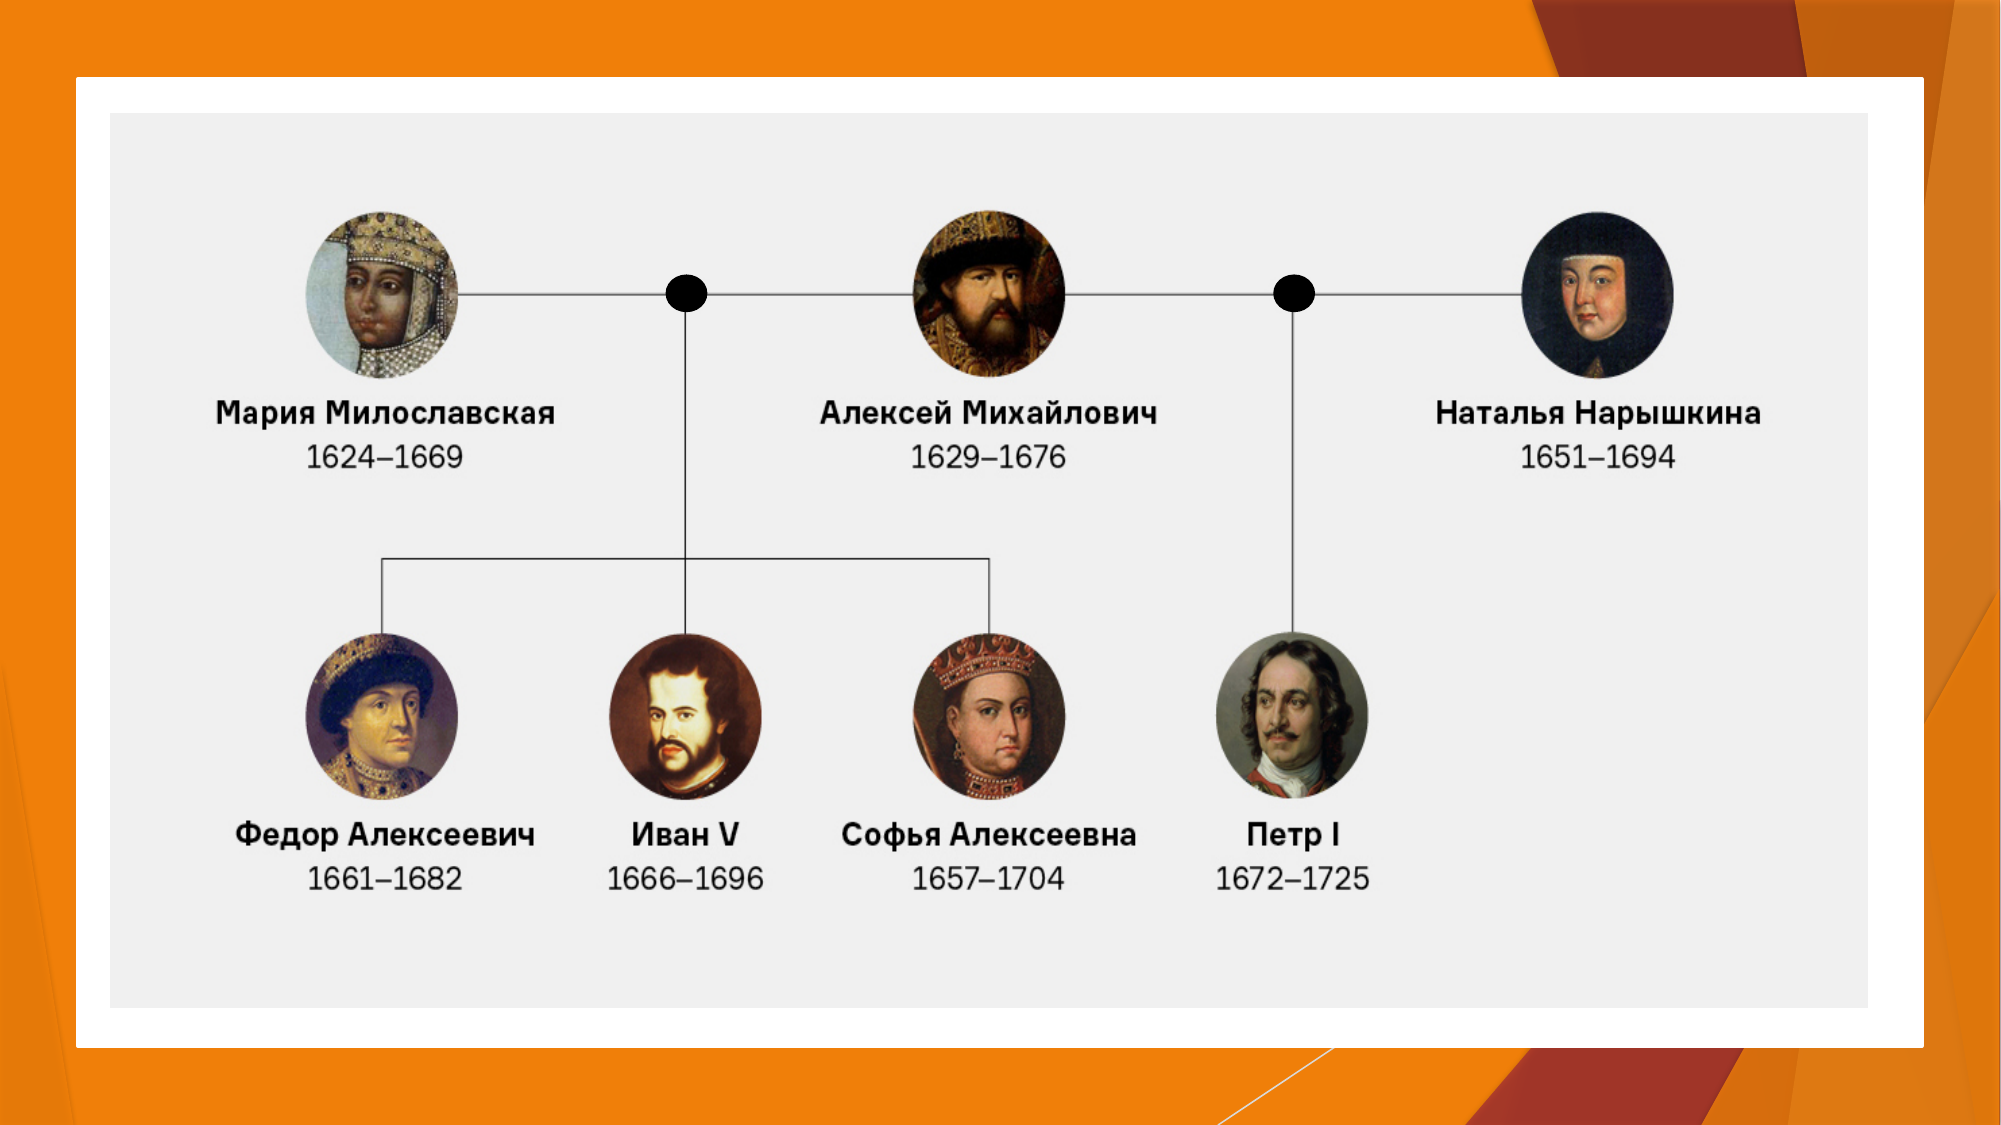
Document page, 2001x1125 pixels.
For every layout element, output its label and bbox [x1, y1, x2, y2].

list [109, 112, 1869, 1008]
text_box [0, 0, 2000, 1125]
